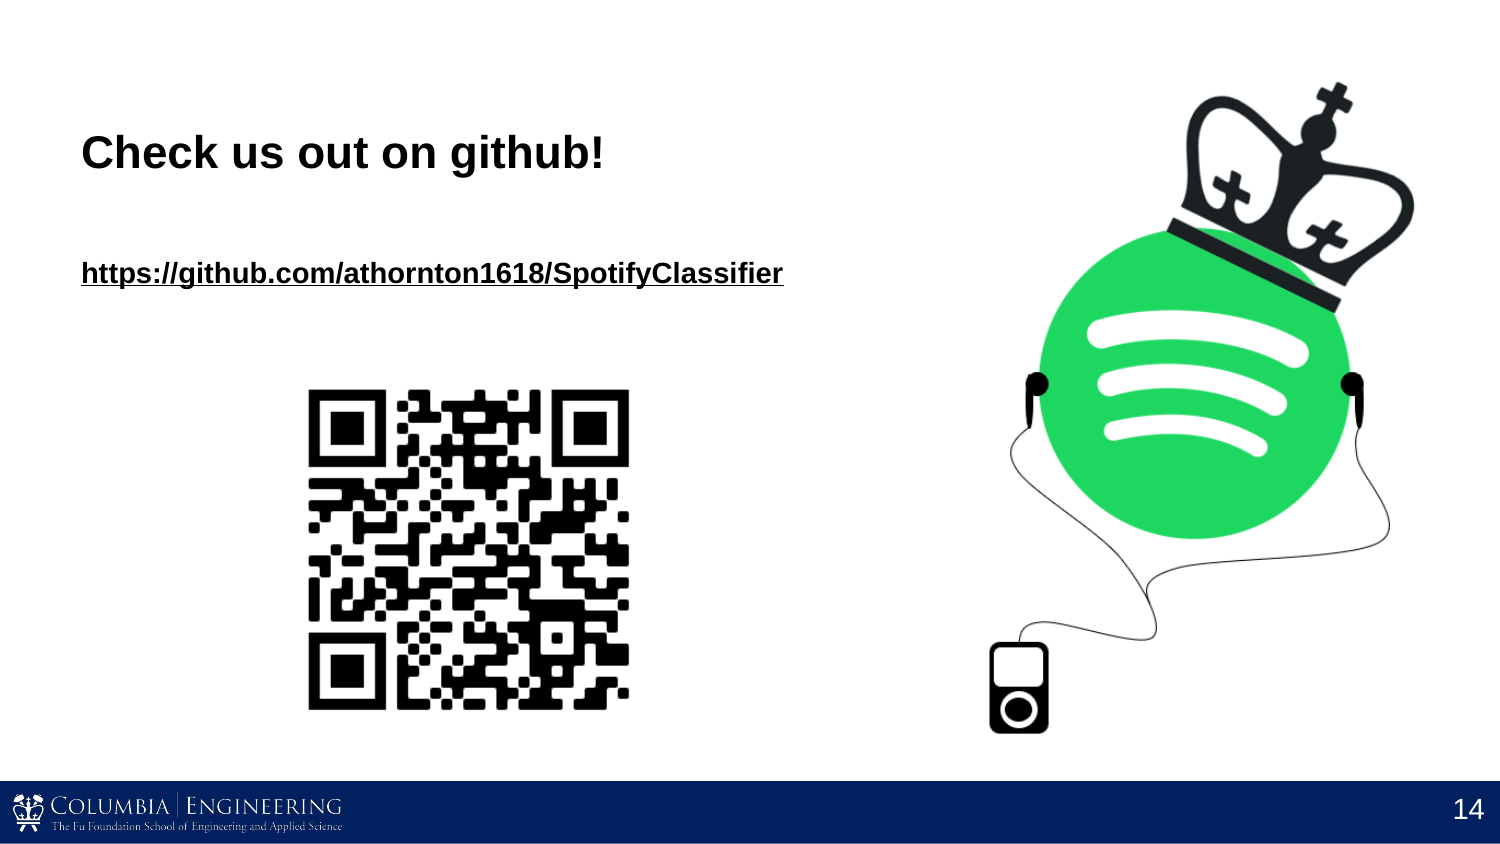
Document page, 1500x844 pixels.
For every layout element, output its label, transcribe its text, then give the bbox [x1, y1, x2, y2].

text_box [0, 780, 1500, 844]
text_box Check us out on github! https://github.com/athornton1618/SpotifyClassifier [66, 112, 873, 319]
picture [262, 342, 677, 757]
picture [924, 52, 1448, 750]
